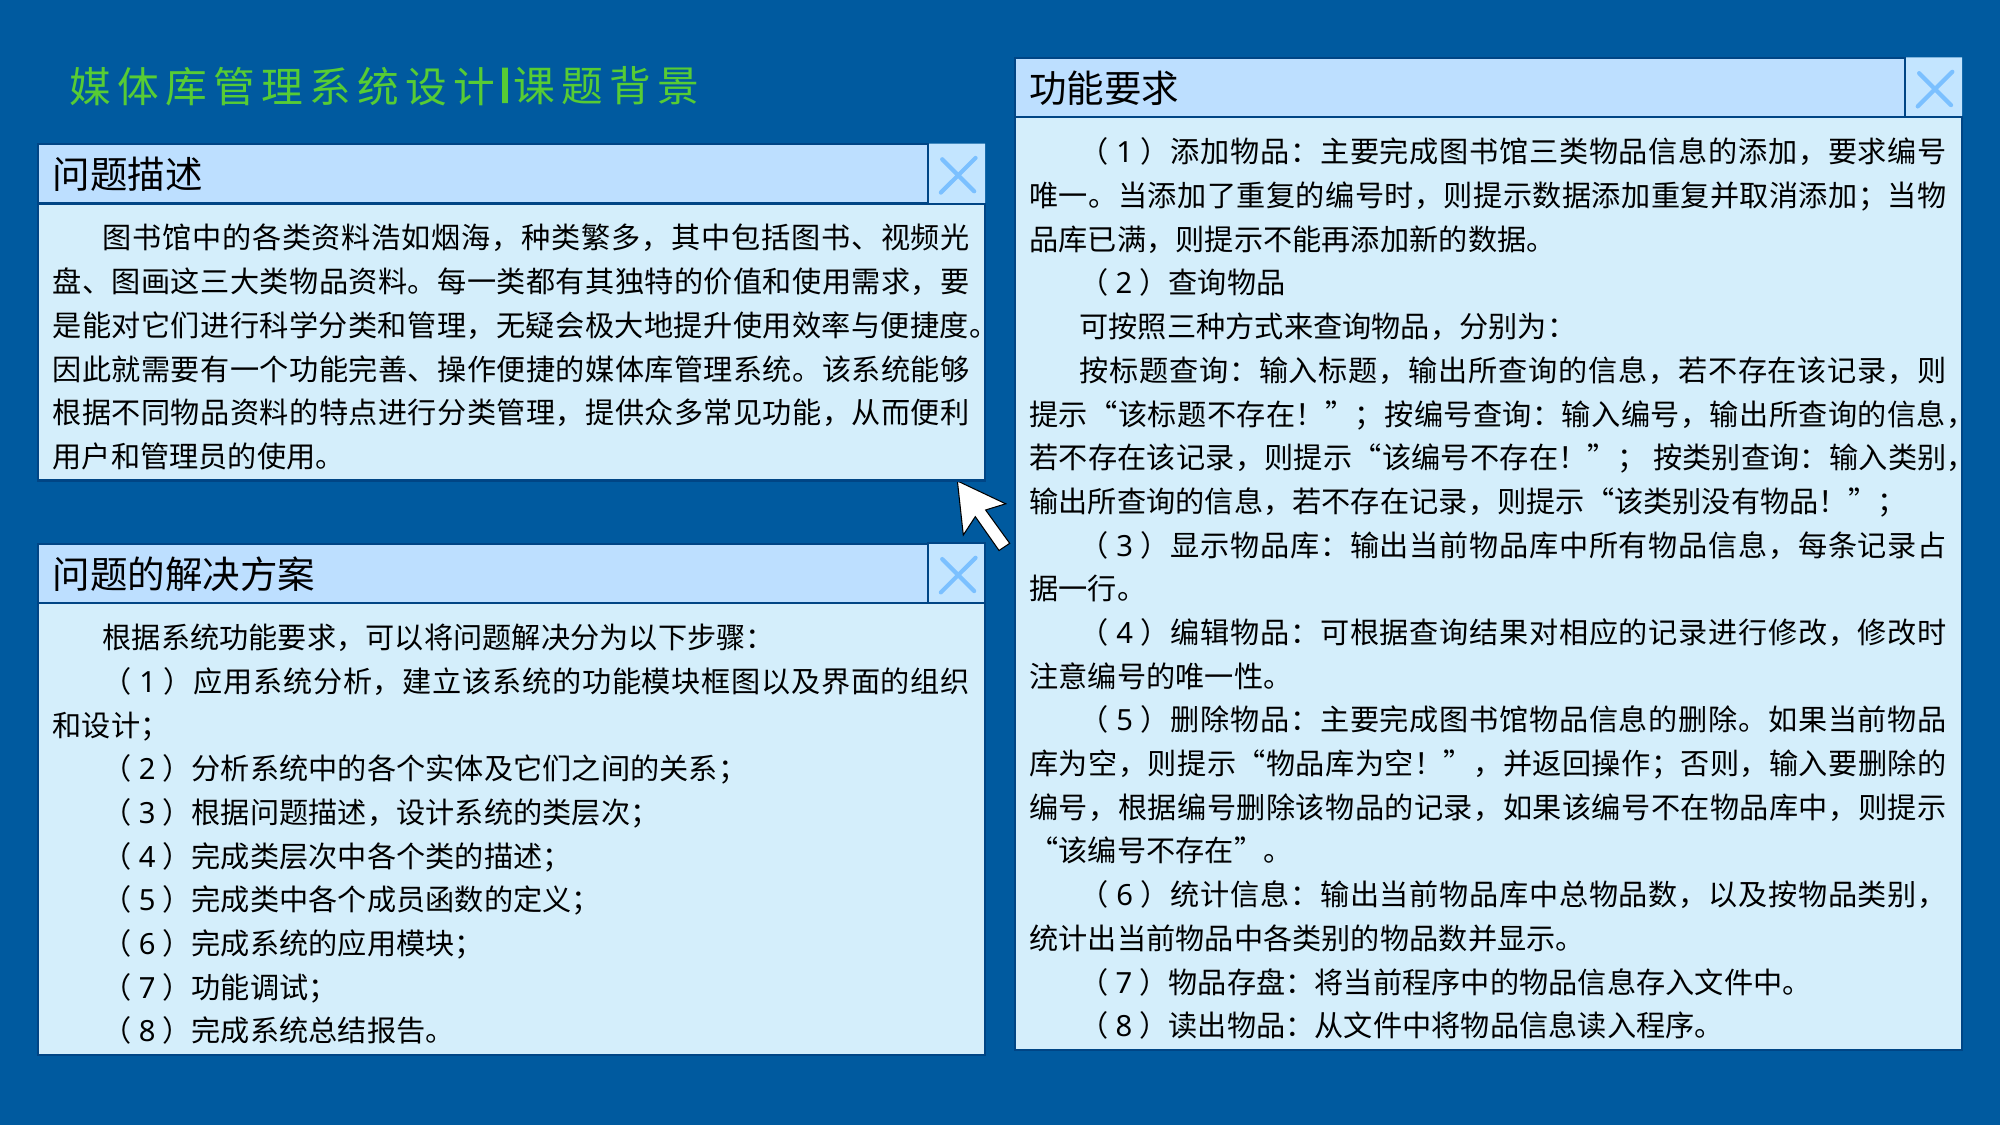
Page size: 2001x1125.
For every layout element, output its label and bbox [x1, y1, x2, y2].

text_box [956, 482, 1012, 552]
text_box [37, 543, 986, 1057]
text_box [1014, 57, 1963, 1057]
text_box [37, 143, 986, 481]
text_box [54, 52, 726, 107]
